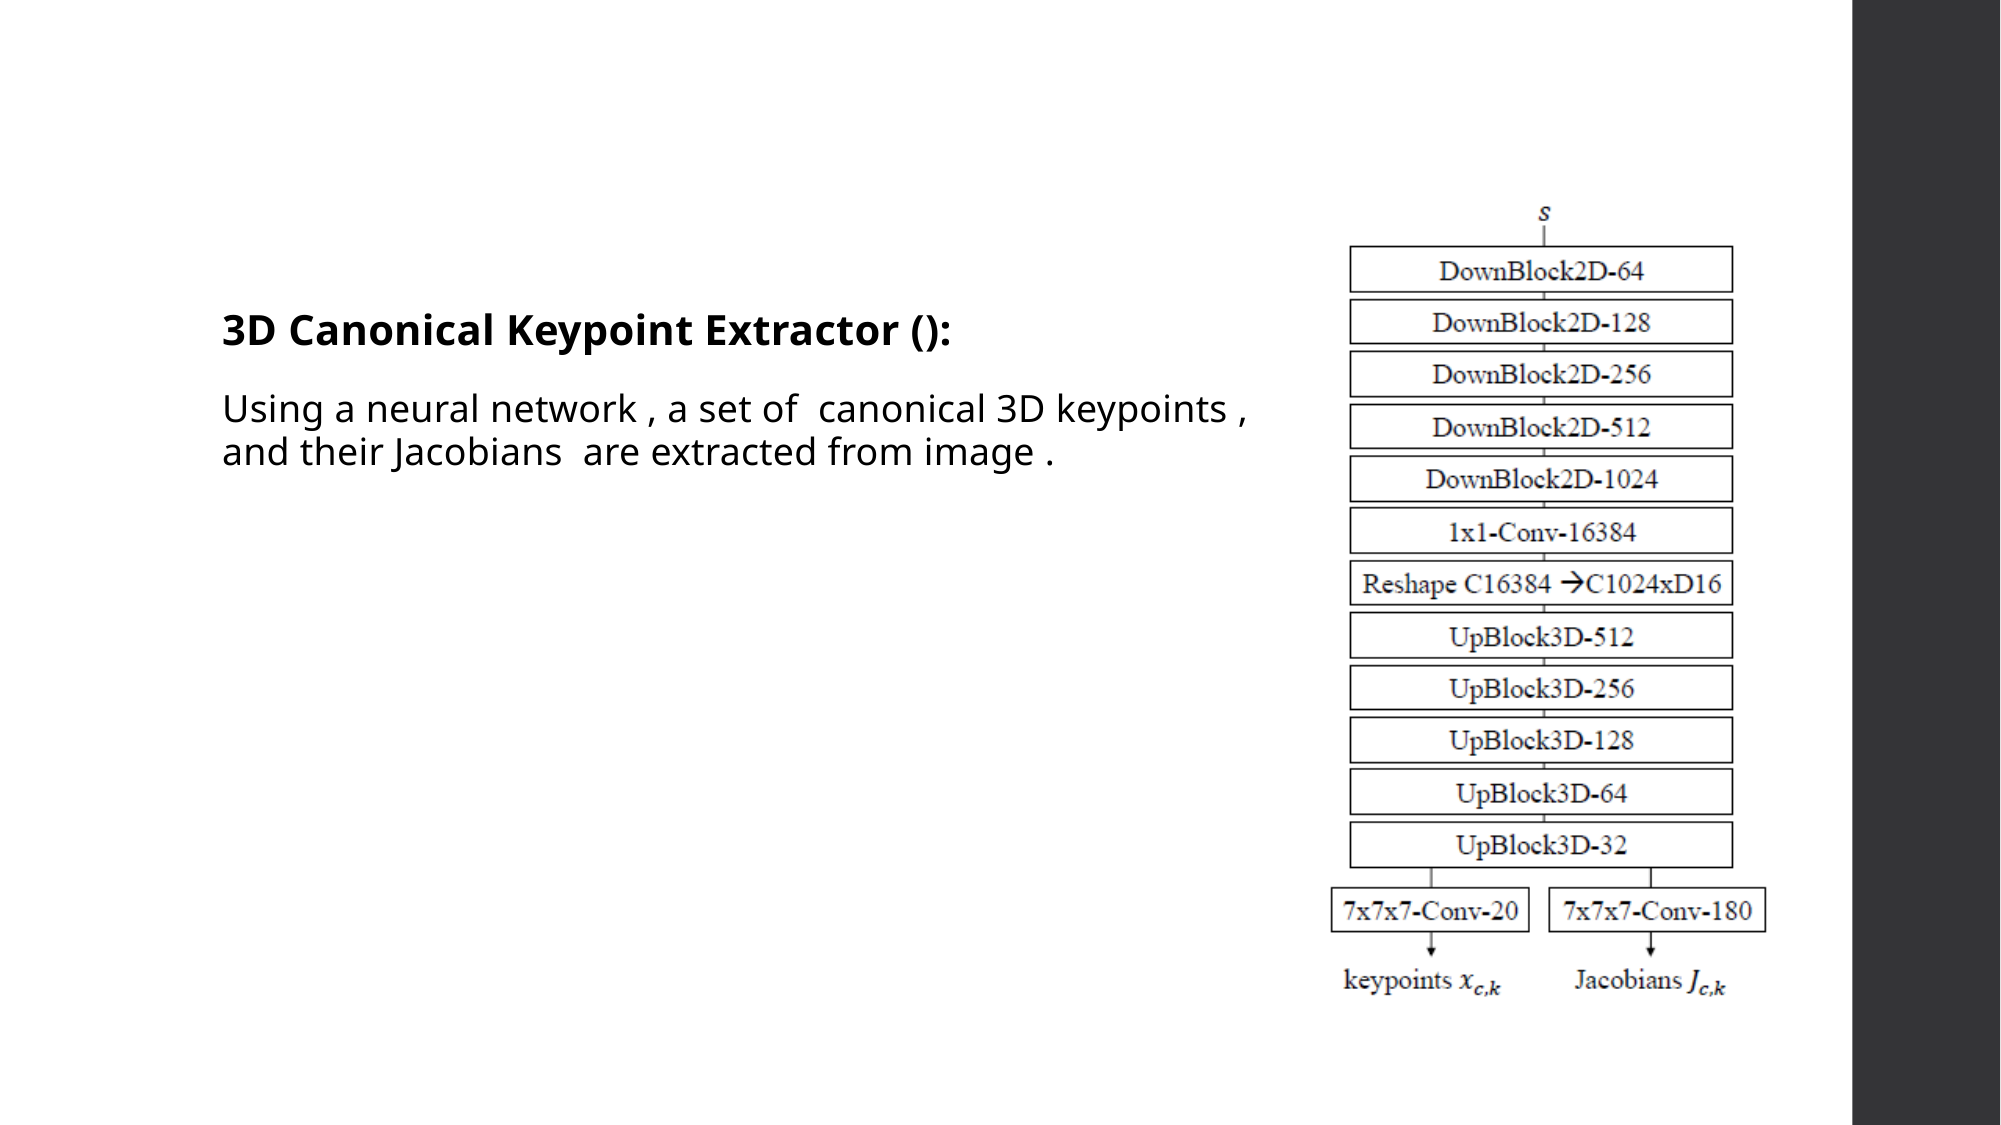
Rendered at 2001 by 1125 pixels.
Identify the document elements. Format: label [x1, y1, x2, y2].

picture [1303, 196, 1794, 1014]
